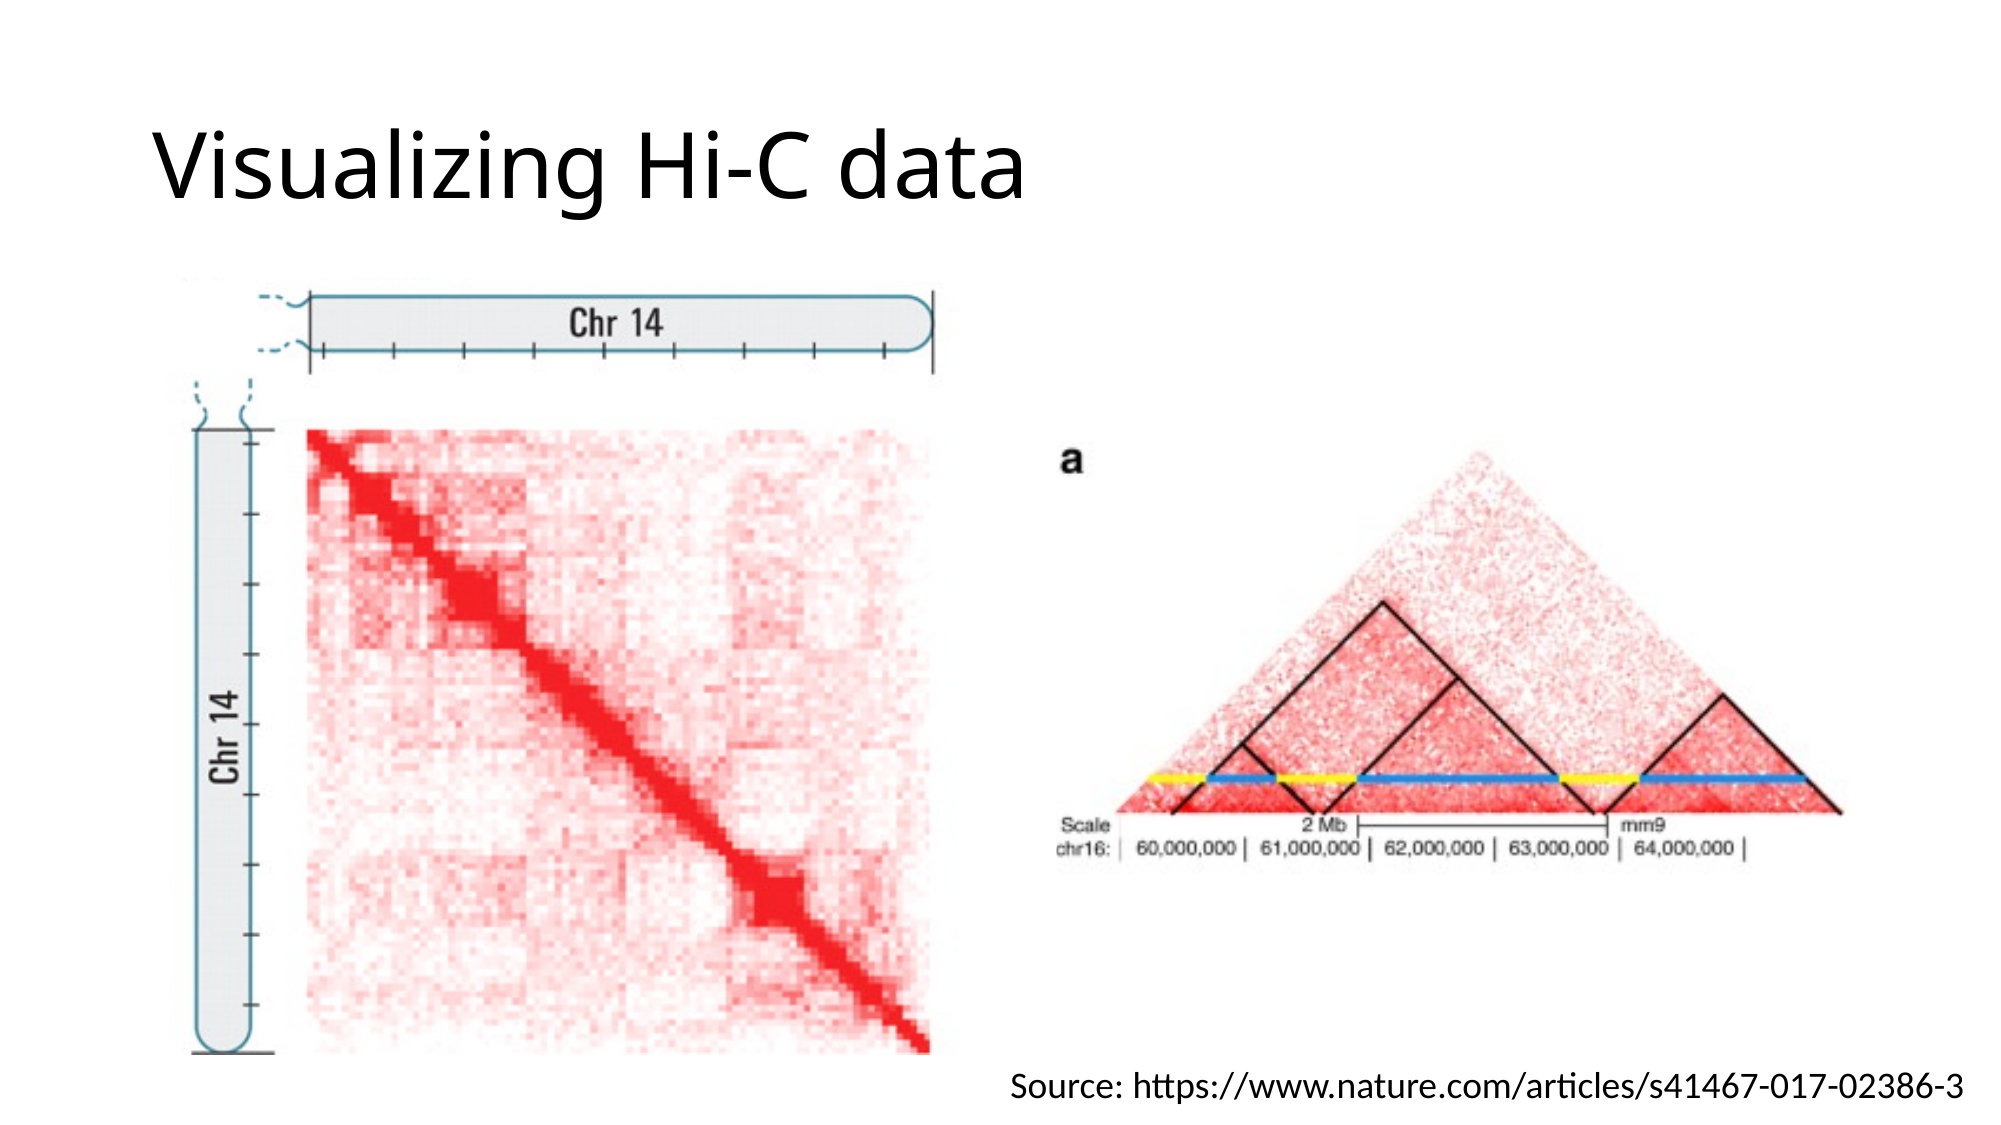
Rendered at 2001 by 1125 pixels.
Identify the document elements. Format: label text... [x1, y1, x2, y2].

picture [1056, 441, 1863, 888]
title Visualizing Hi-C data [137, 59, 1863, 278]
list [167, 277, 960, 1055]
text_box Source: https://www.nature.com/articles/s41467-017-02386-3 [995, 1054, 1980, 1114]
